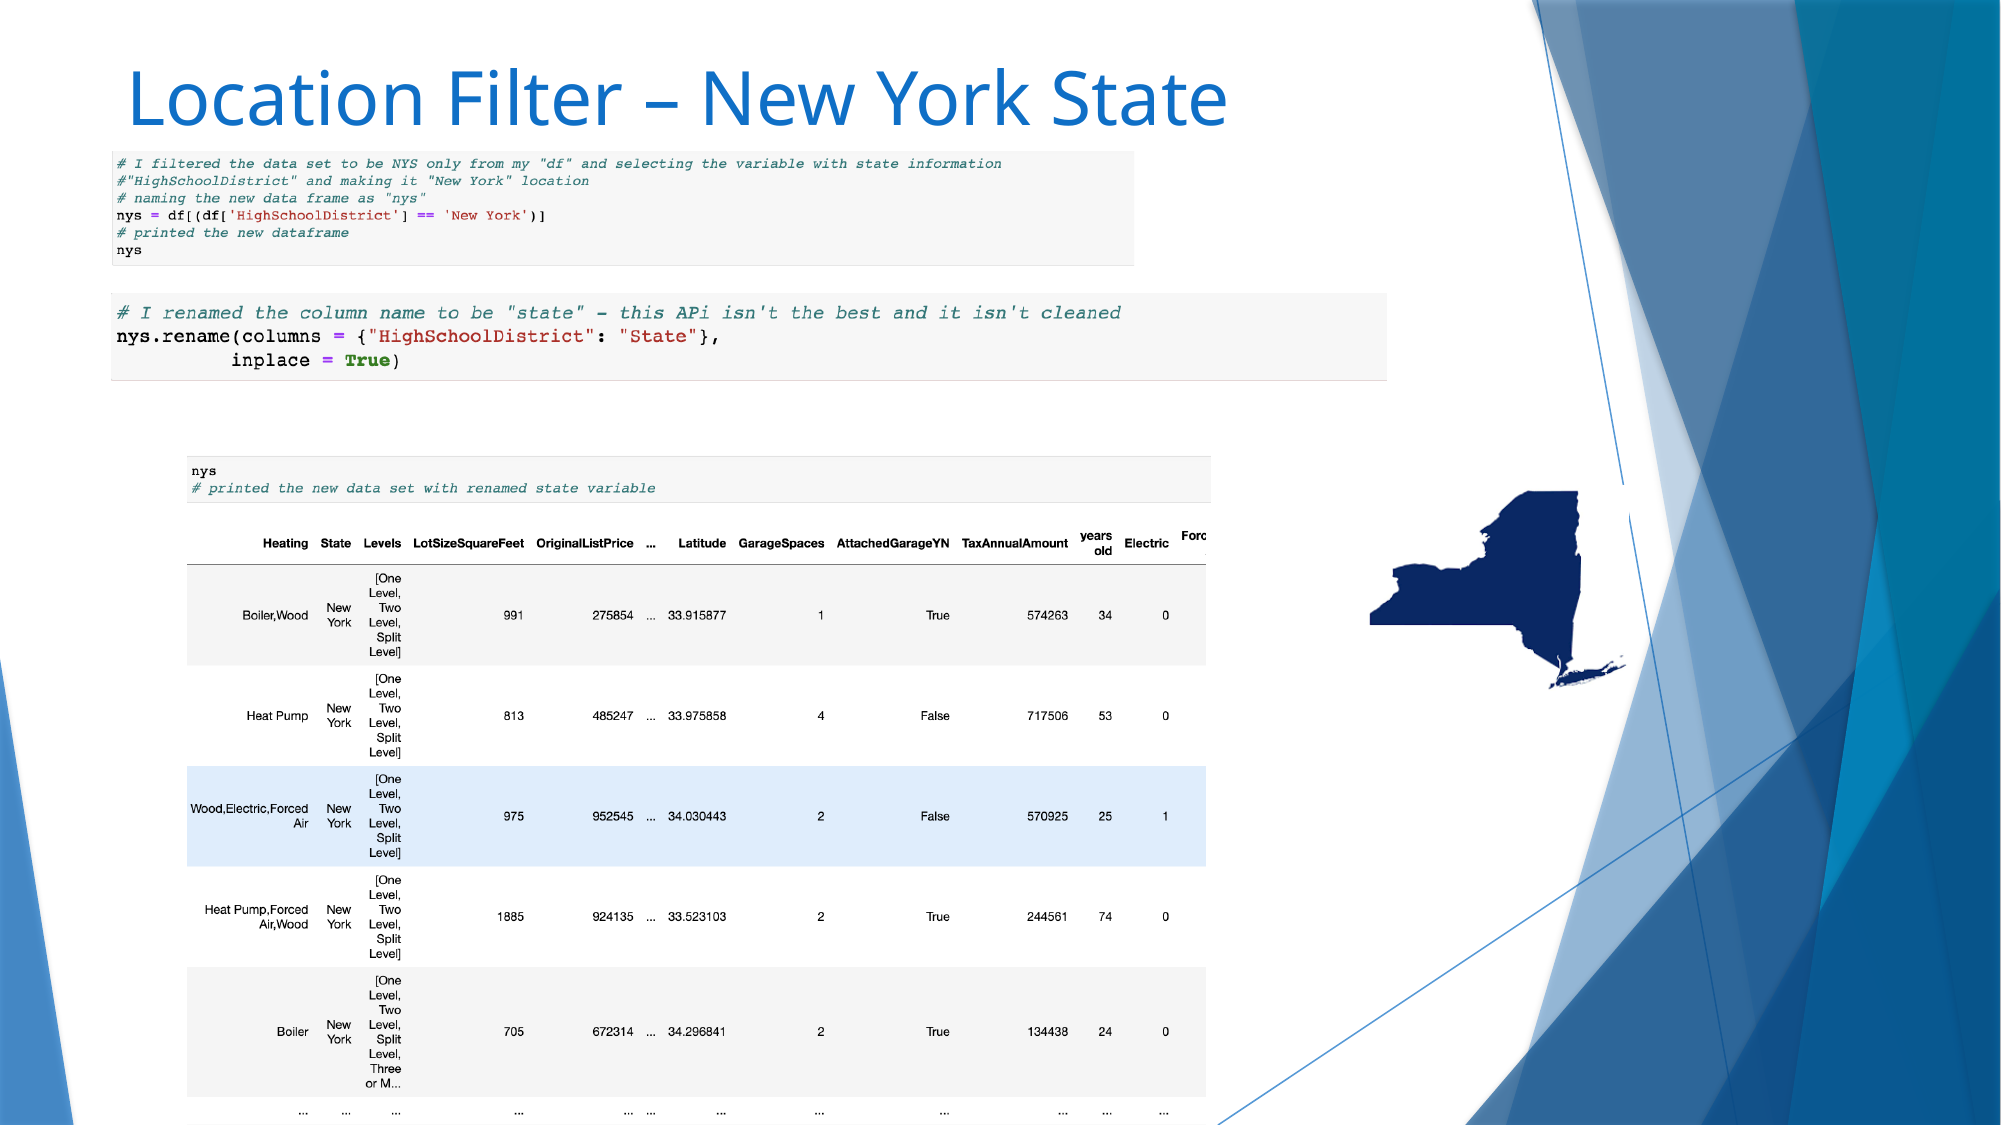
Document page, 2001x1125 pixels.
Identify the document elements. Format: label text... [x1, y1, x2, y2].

picture [187, 455, 1212, 1125]
picture [110, 293, 1387, 381]
picture [1367, 485, 1629, 695]
title Location Filter – New York State [111, 43, 1522, 260]
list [110, 150, 1135, 273]
